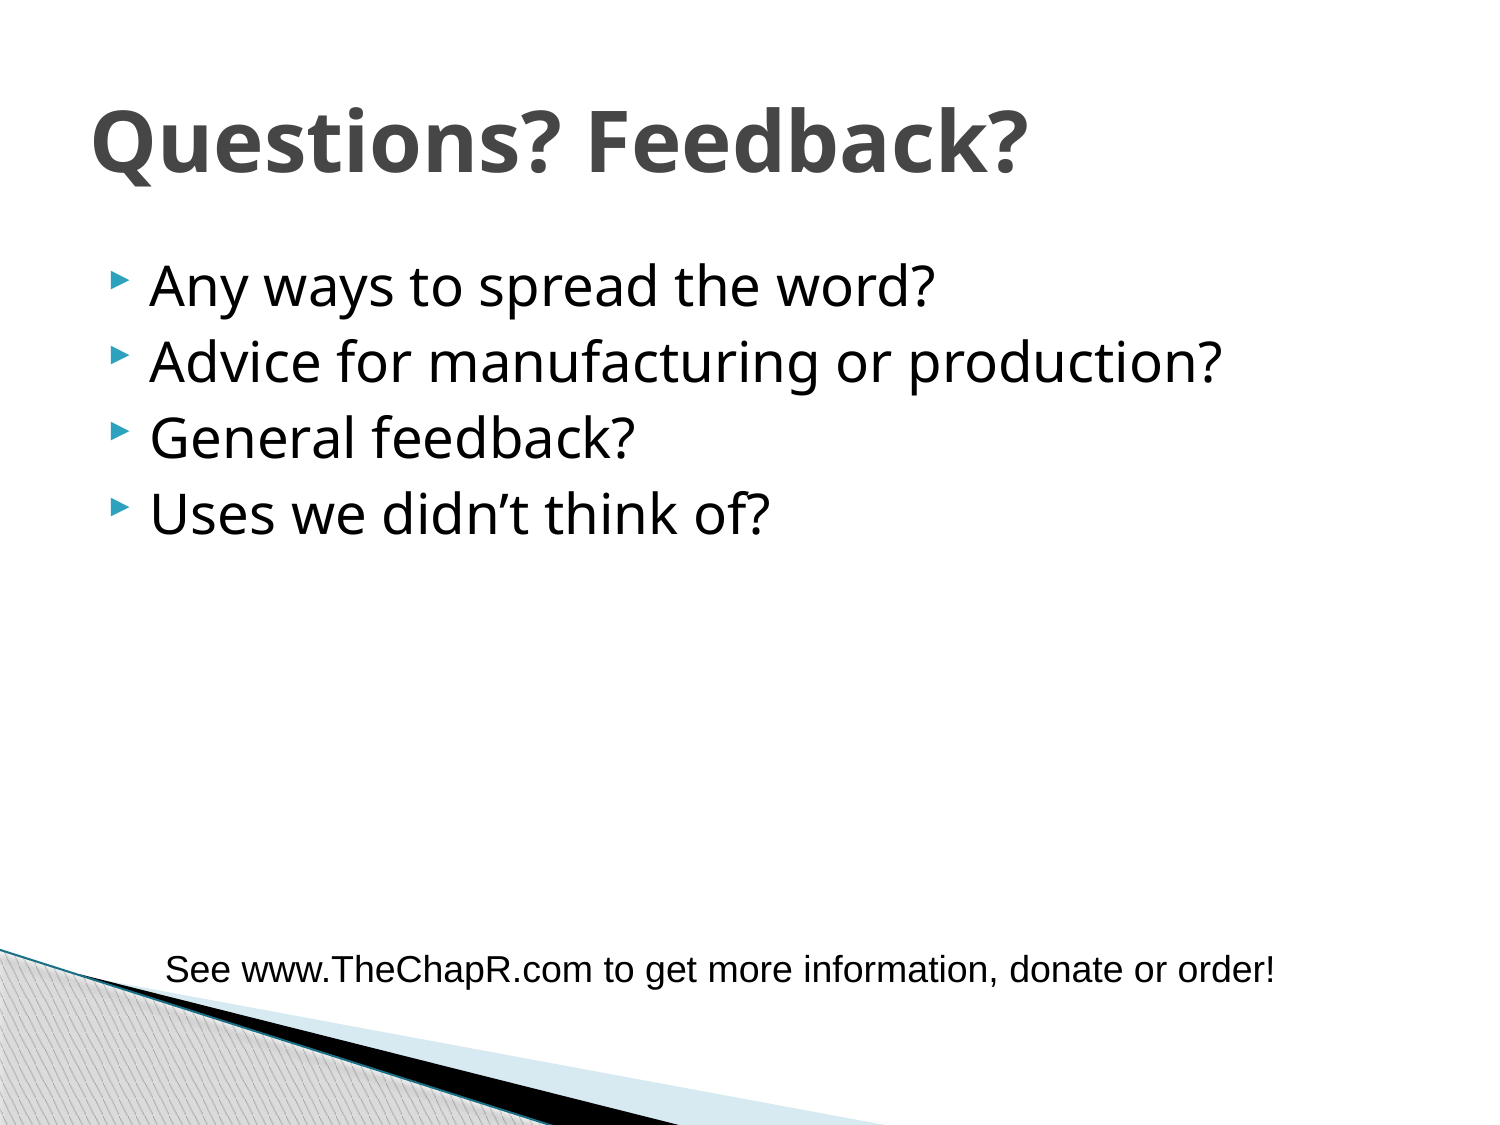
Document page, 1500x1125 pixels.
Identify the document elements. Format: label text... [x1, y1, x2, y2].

list Any ways to spread the word? Advice for manufacturing or production? General feedback? Uses we didn’t think of? [75, 243, 1425, 986]
text_box See www.TheChapR.com to get more information, donate or order! [150, 937, 1313, 998]
title Questions? Feedback? [75, 45, 1425, 233]
